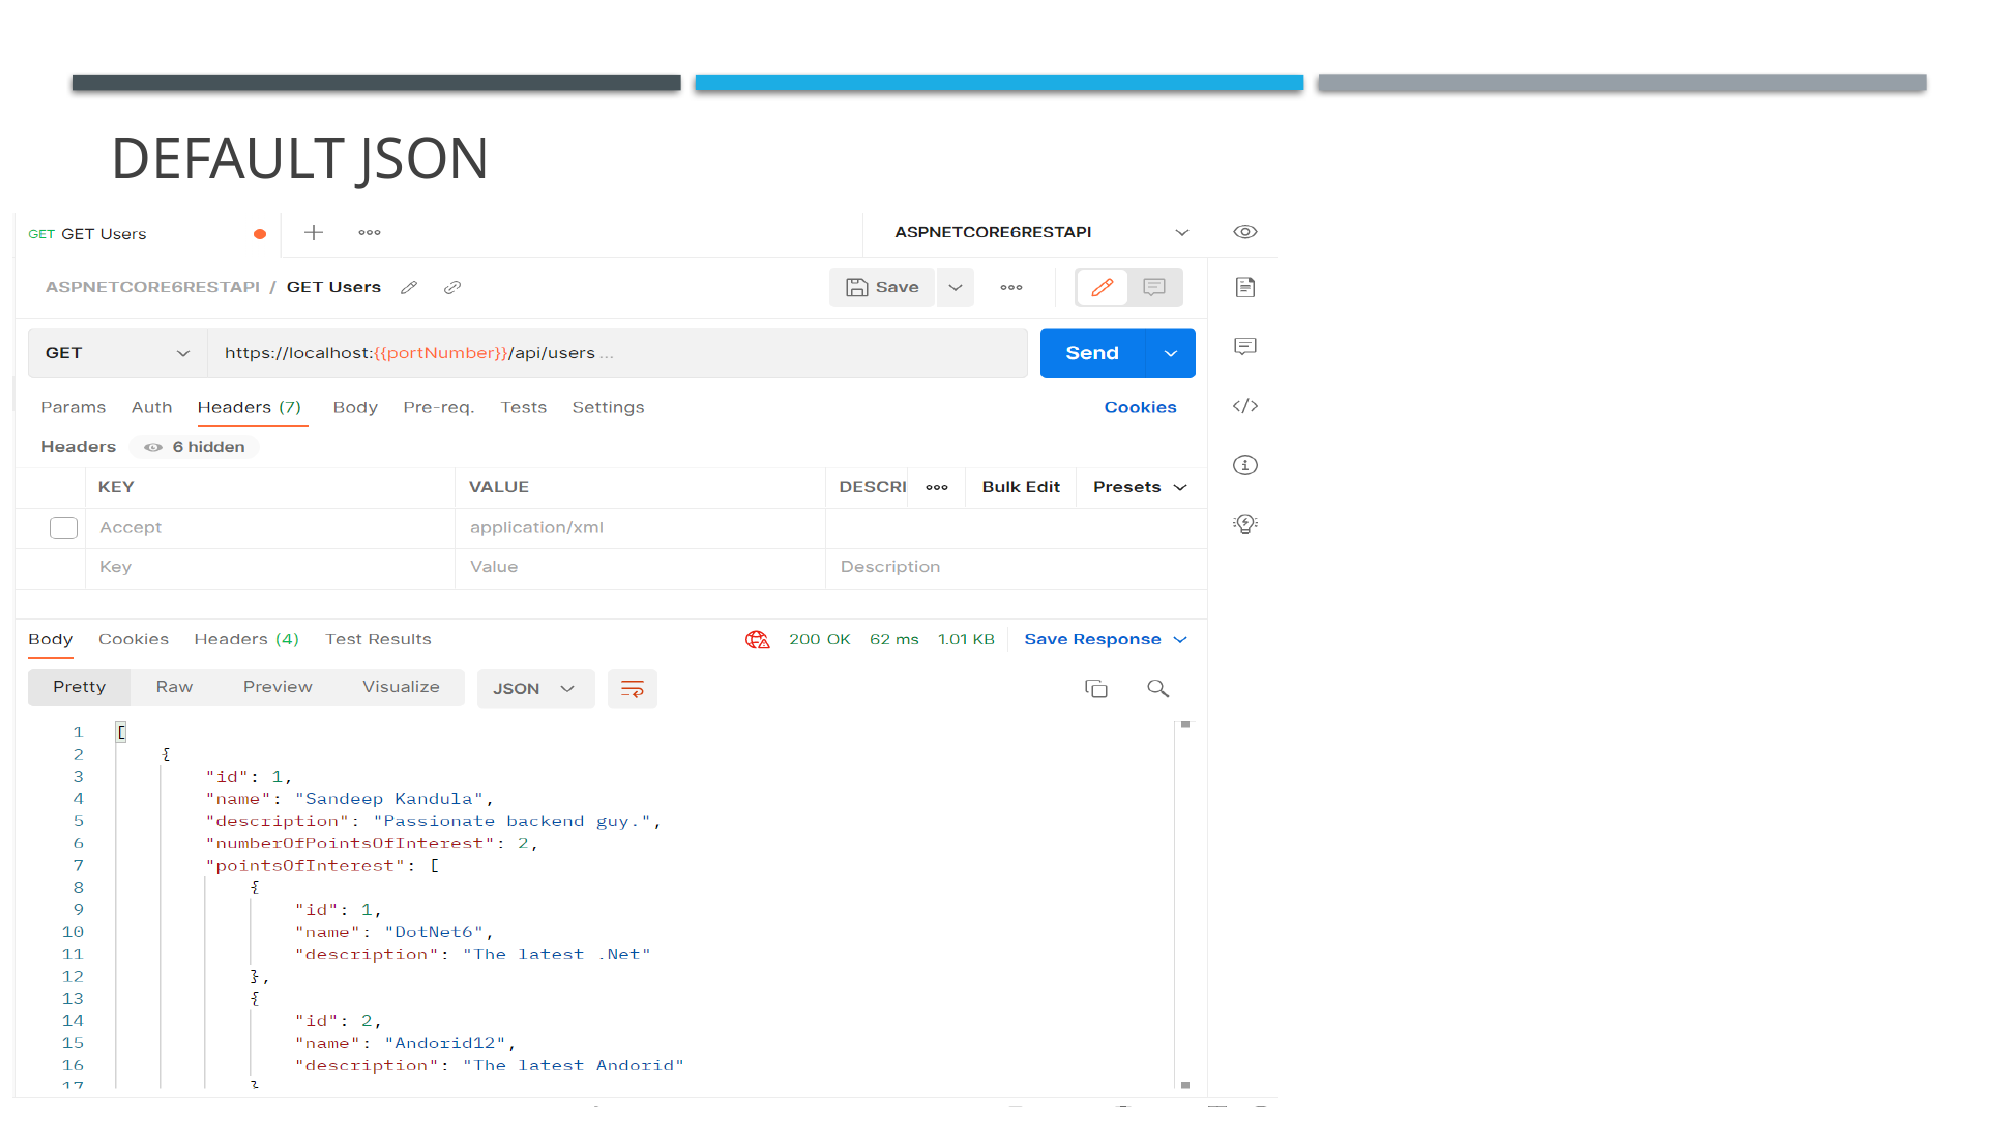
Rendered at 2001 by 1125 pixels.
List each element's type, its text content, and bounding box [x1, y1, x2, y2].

picture [11, 213, 1279, 1107]
title Default json [95, 115, 1905, 198]
